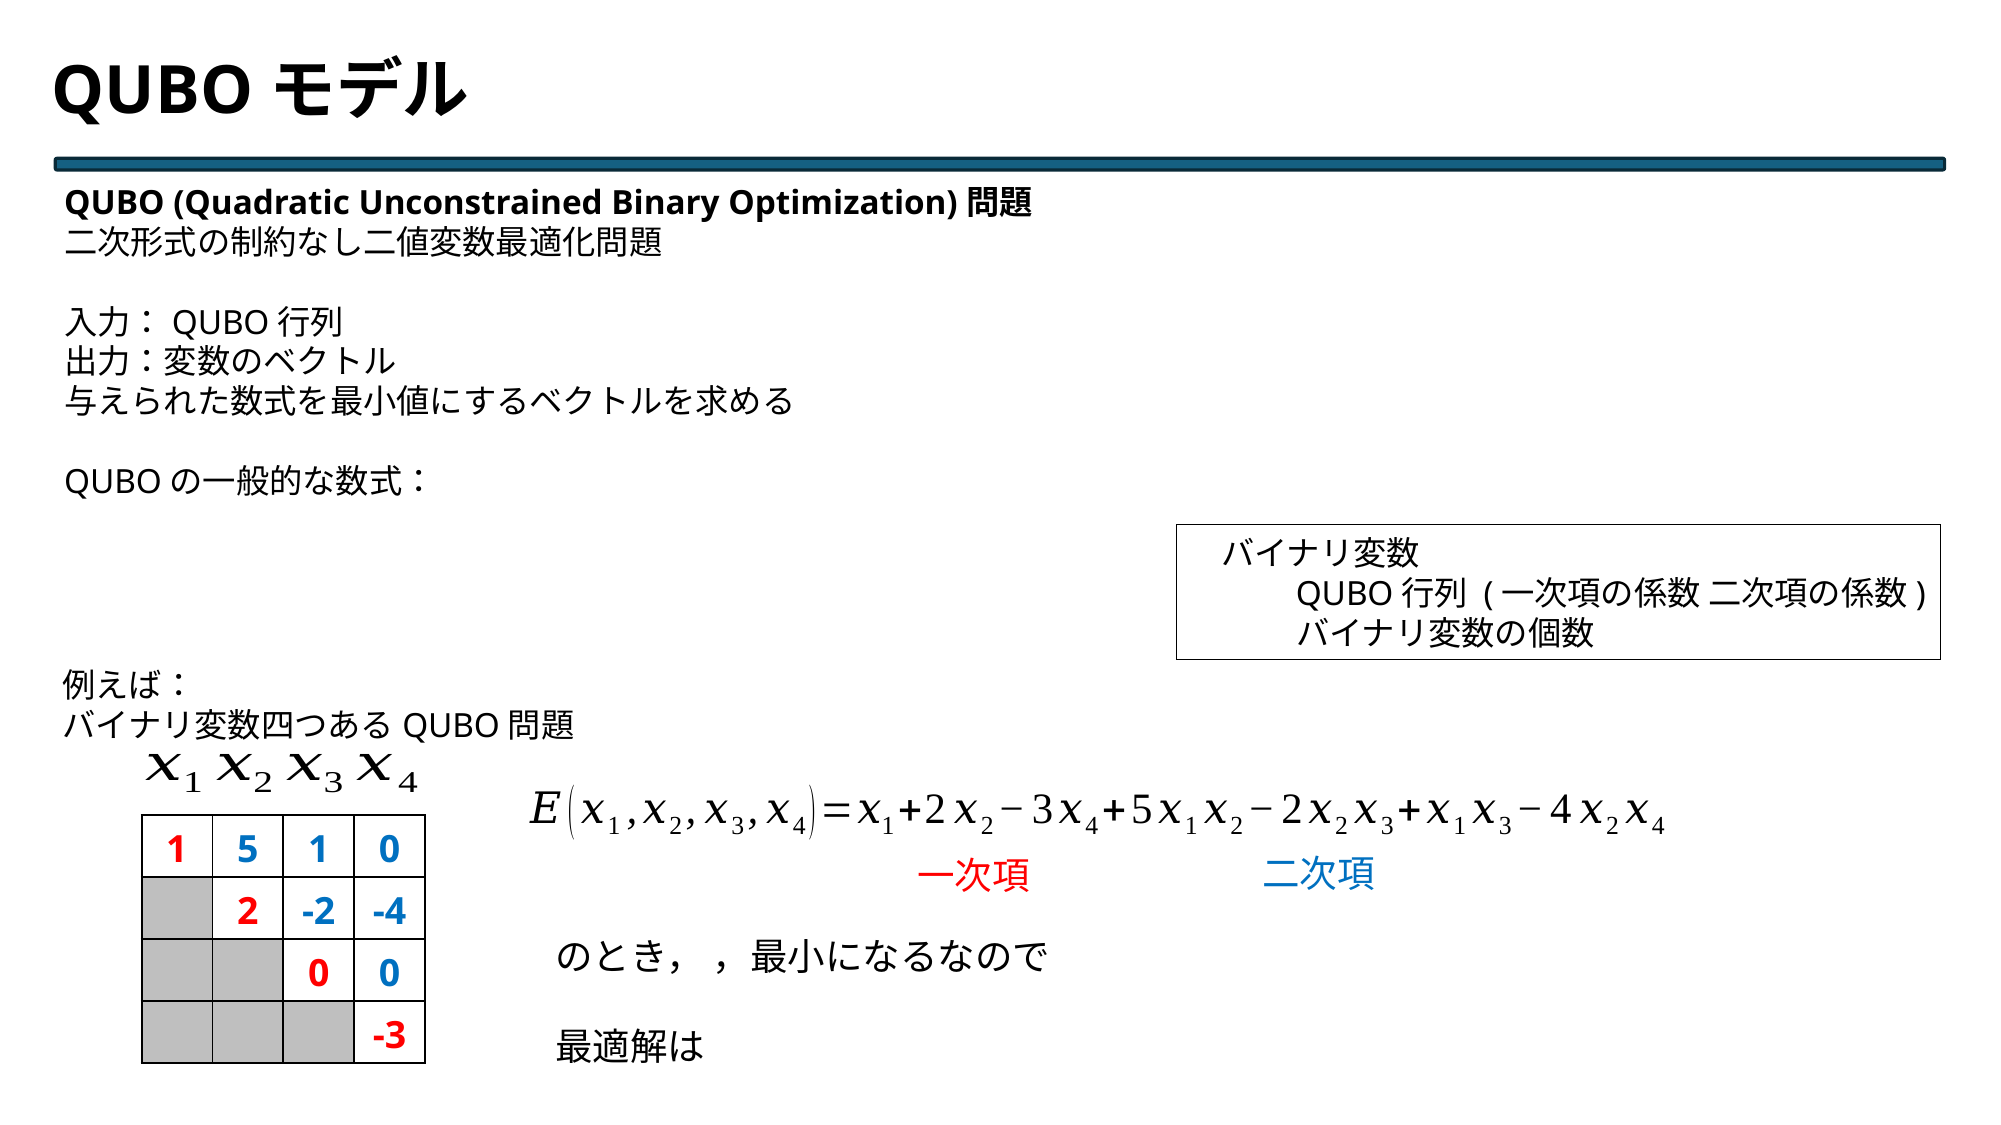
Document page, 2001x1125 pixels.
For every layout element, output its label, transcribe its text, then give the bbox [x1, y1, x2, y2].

table_cell -4 [420, 878, 424, 938]
table_cell [284, 1045, 353, 1062]
text_box 二次項 [1247, 843, 1390, 903]
table_cell 0 [420, 940, 424, 1000]
text_box [53, 156, 1947, 172]
table_header 0 [420, 816, 424, 876]
text_box 例えば： バイナリ変数四つあるQUBO問題 [47, 656, 590, 752]
text_box QUBOモデル [36, 39, 485, 135]
text_box 一次項 [902, 844, 1046, 905]
table_cell [143, 1045, 212, 1062]
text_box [80, 735, 420, 1045]
table_cell [213, 1045, 282, 1062]
table_cell -3 [355, 1002, 424, 1062]
